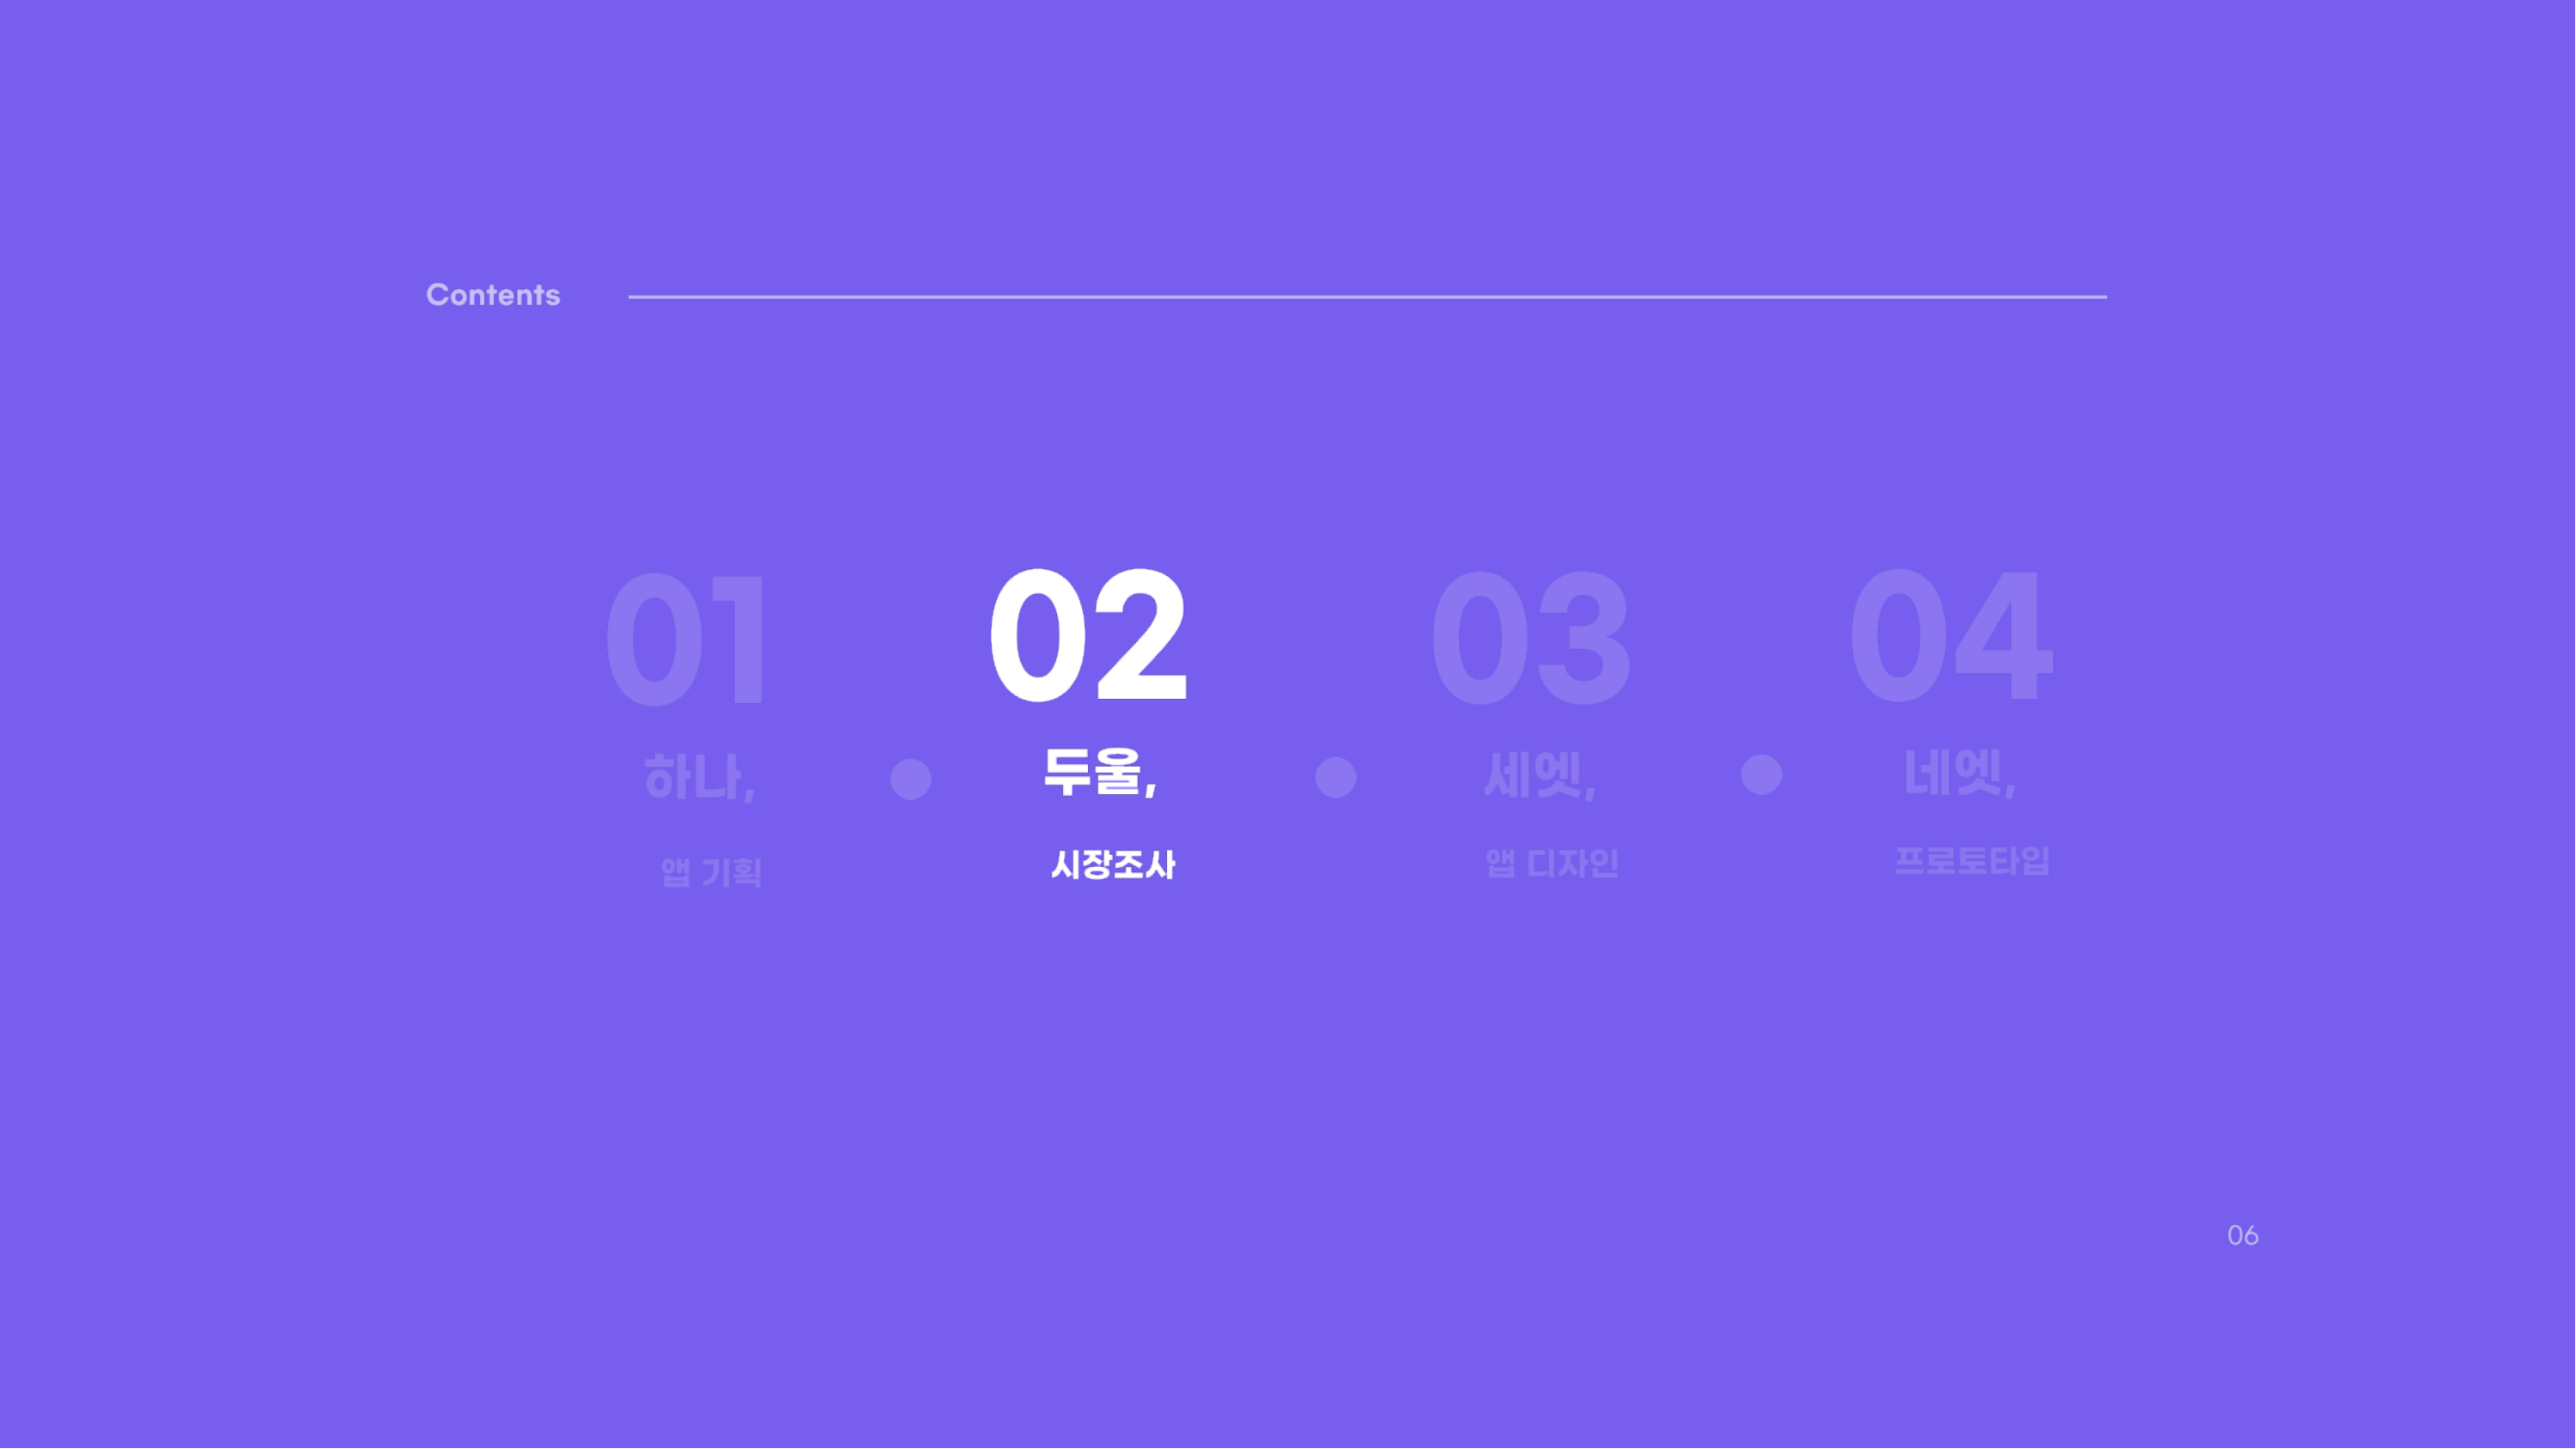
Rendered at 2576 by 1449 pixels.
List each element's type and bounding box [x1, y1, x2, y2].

text_box [1741, 755, 1783, 795]
picture [1771, 837, 2067, 900]
picture [912, 841, 1191, 905]
picture [1794, 521, 2125, 824]
picture [511, 850, 779, 912]
picture [1352, 840, 1636, 903]
picture [1374, 524, 1701, 827]
text_box [1315, 757, 1357, 798]
picture [2219, 1218, 2270, 1264]
text_box [629, 291, 2107, 304]
picture [577, 525, 833, 828]
text_box [890, 759, 932, 800]
picture [421, 275, 576, 320]
picture [954, 521, 1258, 823]
